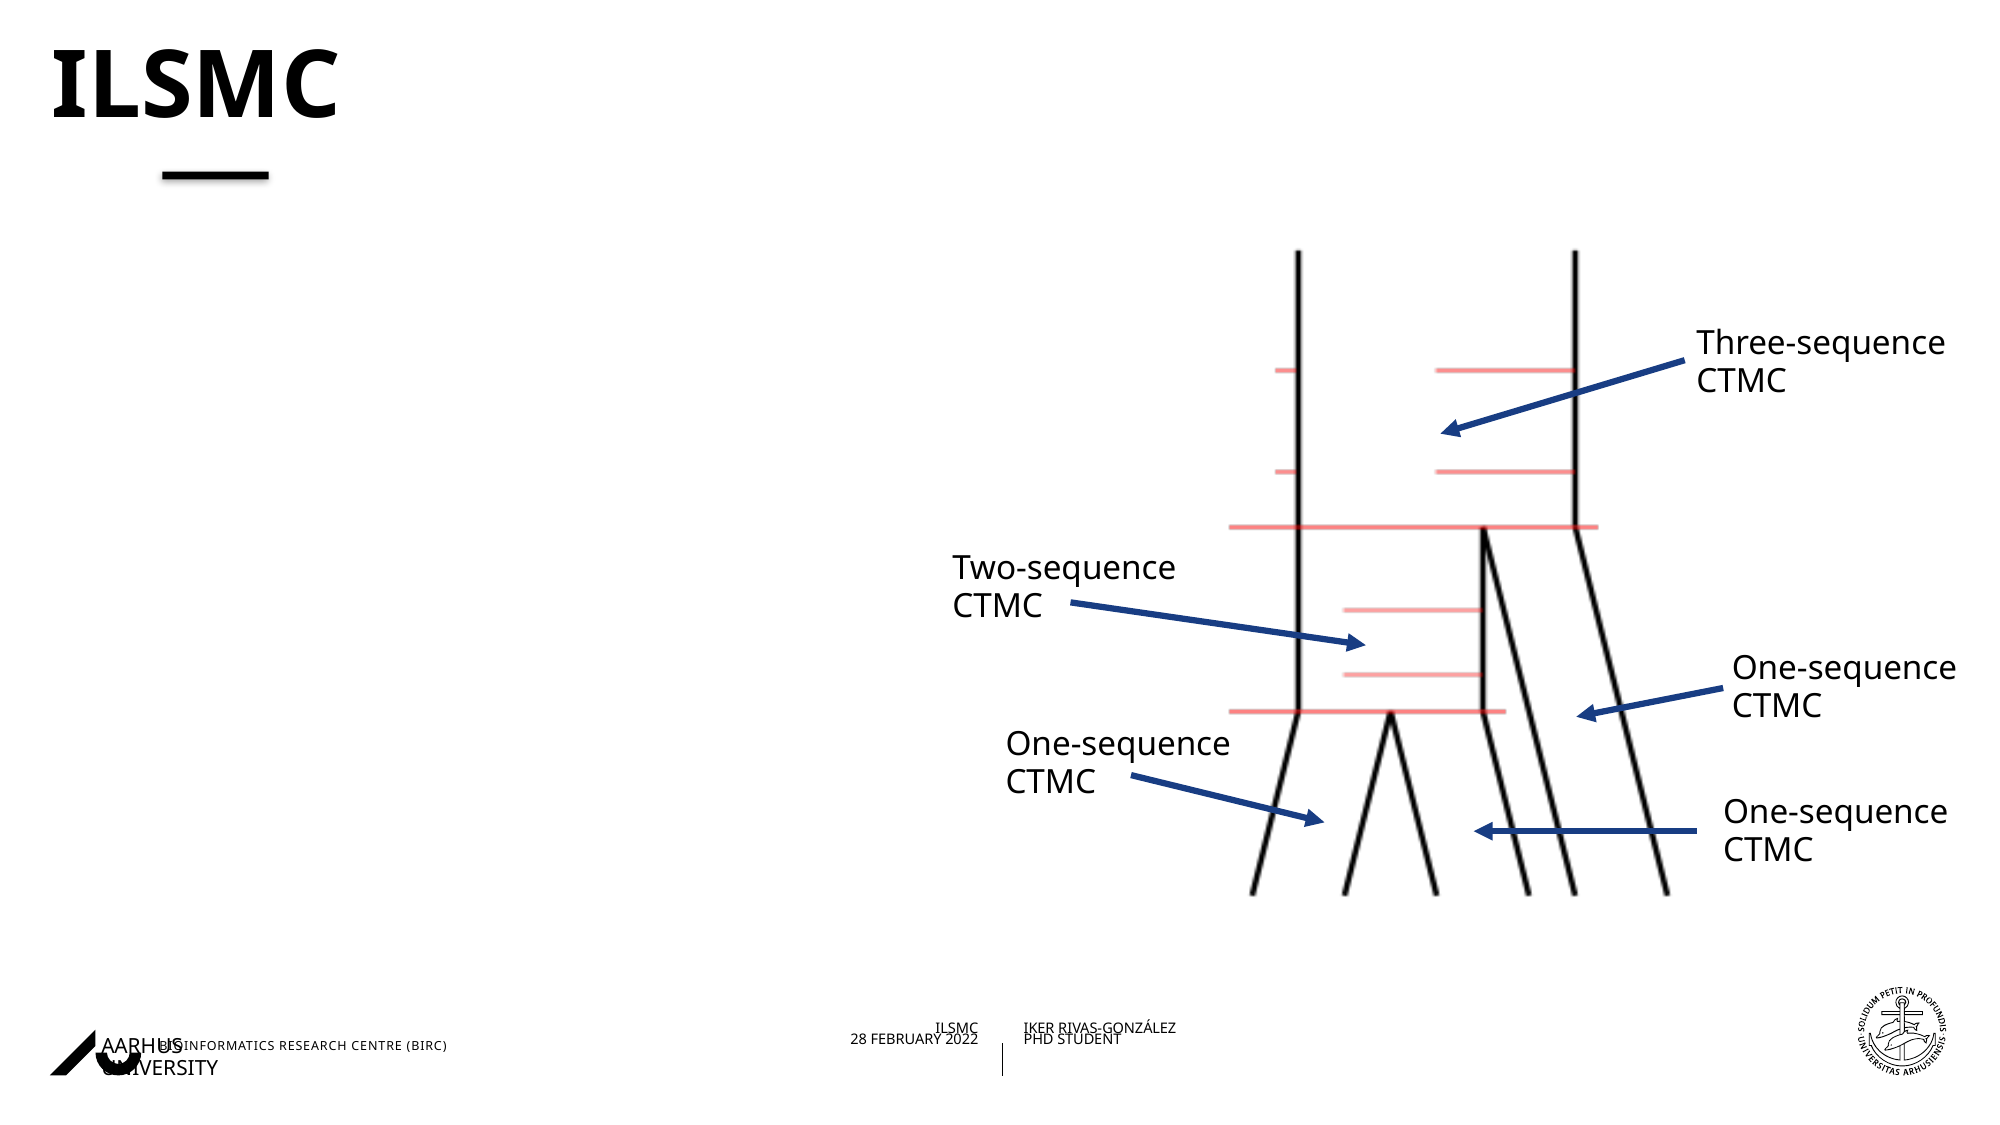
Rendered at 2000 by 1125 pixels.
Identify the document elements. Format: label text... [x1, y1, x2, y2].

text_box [1440, 359, 1685, 434]
text_box One-sequence CTMC [1926, 792, 1991, 869]
title ILSMC [51, 37, 1948, 162]
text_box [1070, 602, 1367, 646]
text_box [1130, 774, 1325, 823]
text_box One-sequence CTMC [1926, 649, 1992, 726]
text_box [1576, 687, 1724, 717]
text_box Two-sequence CTMC [952, 548, 994, 625]
text_box Three-sequence CTMC [1926, 324, 1957, 401]
picture [999, 113, 1922, 1036]
